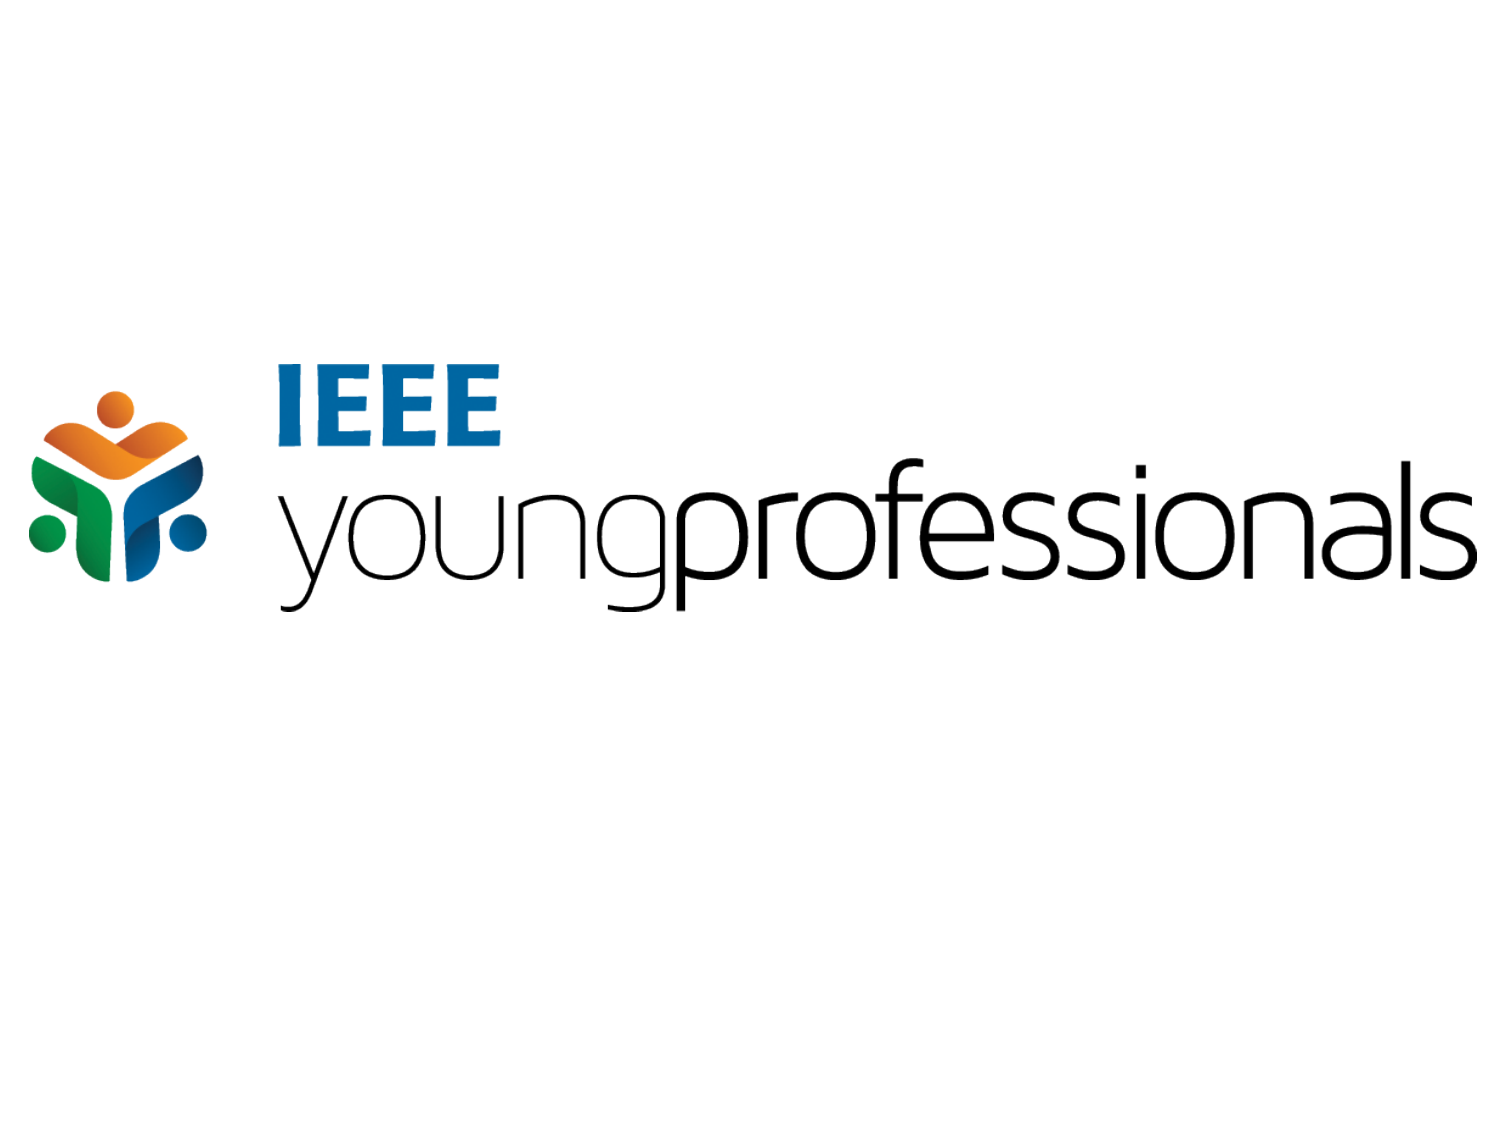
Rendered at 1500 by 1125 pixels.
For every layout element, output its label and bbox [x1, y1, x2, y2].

picture [29, 364, 1477, 612]
